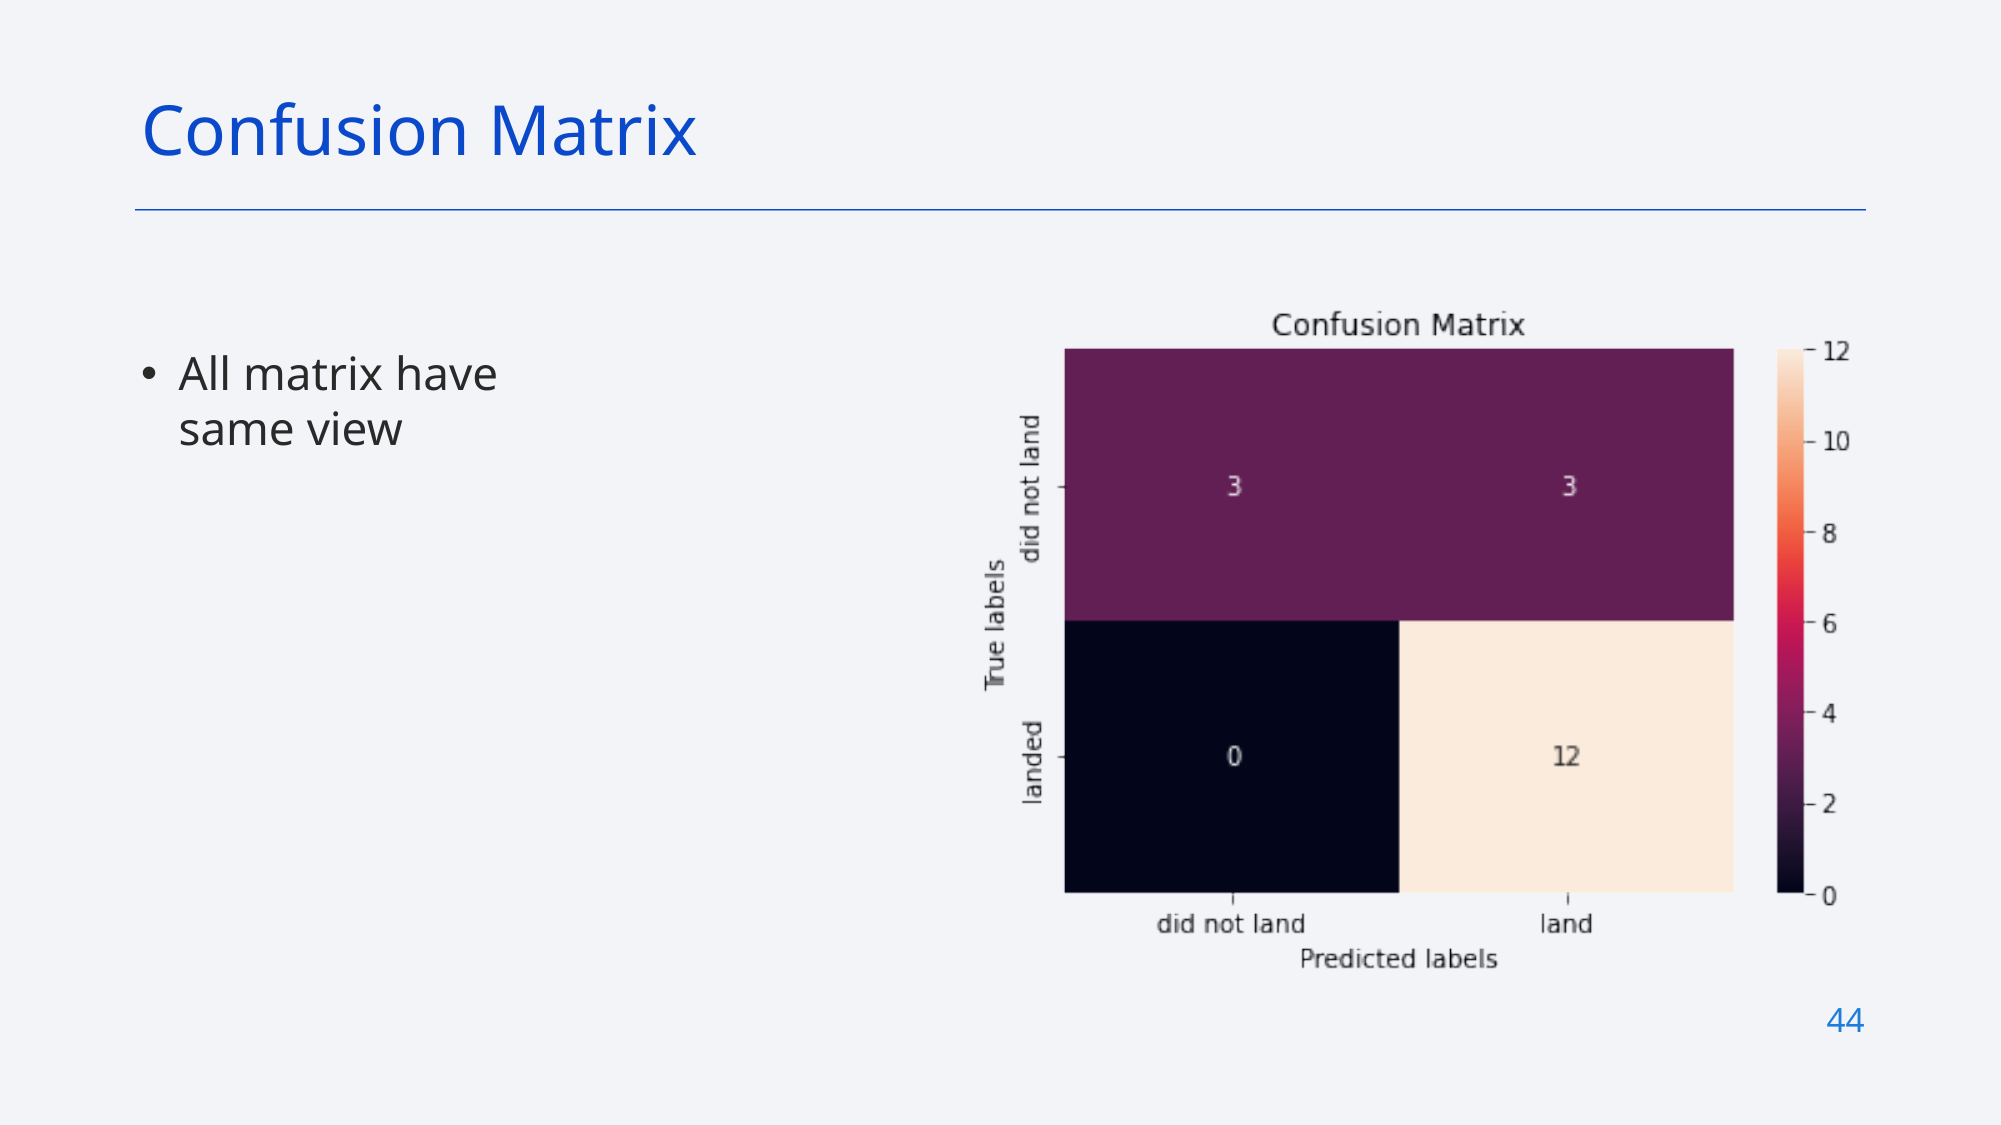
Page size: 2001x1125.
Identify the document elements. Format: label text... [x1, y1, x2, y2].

list All matrix have same view [126, 337, 593, 963]
text_box Confusion Matrix [126, 88, 1852, 179]
picture [0, 0, 2001, 1125]
slide_number 44 [1429, 988, 1880, 1055]
